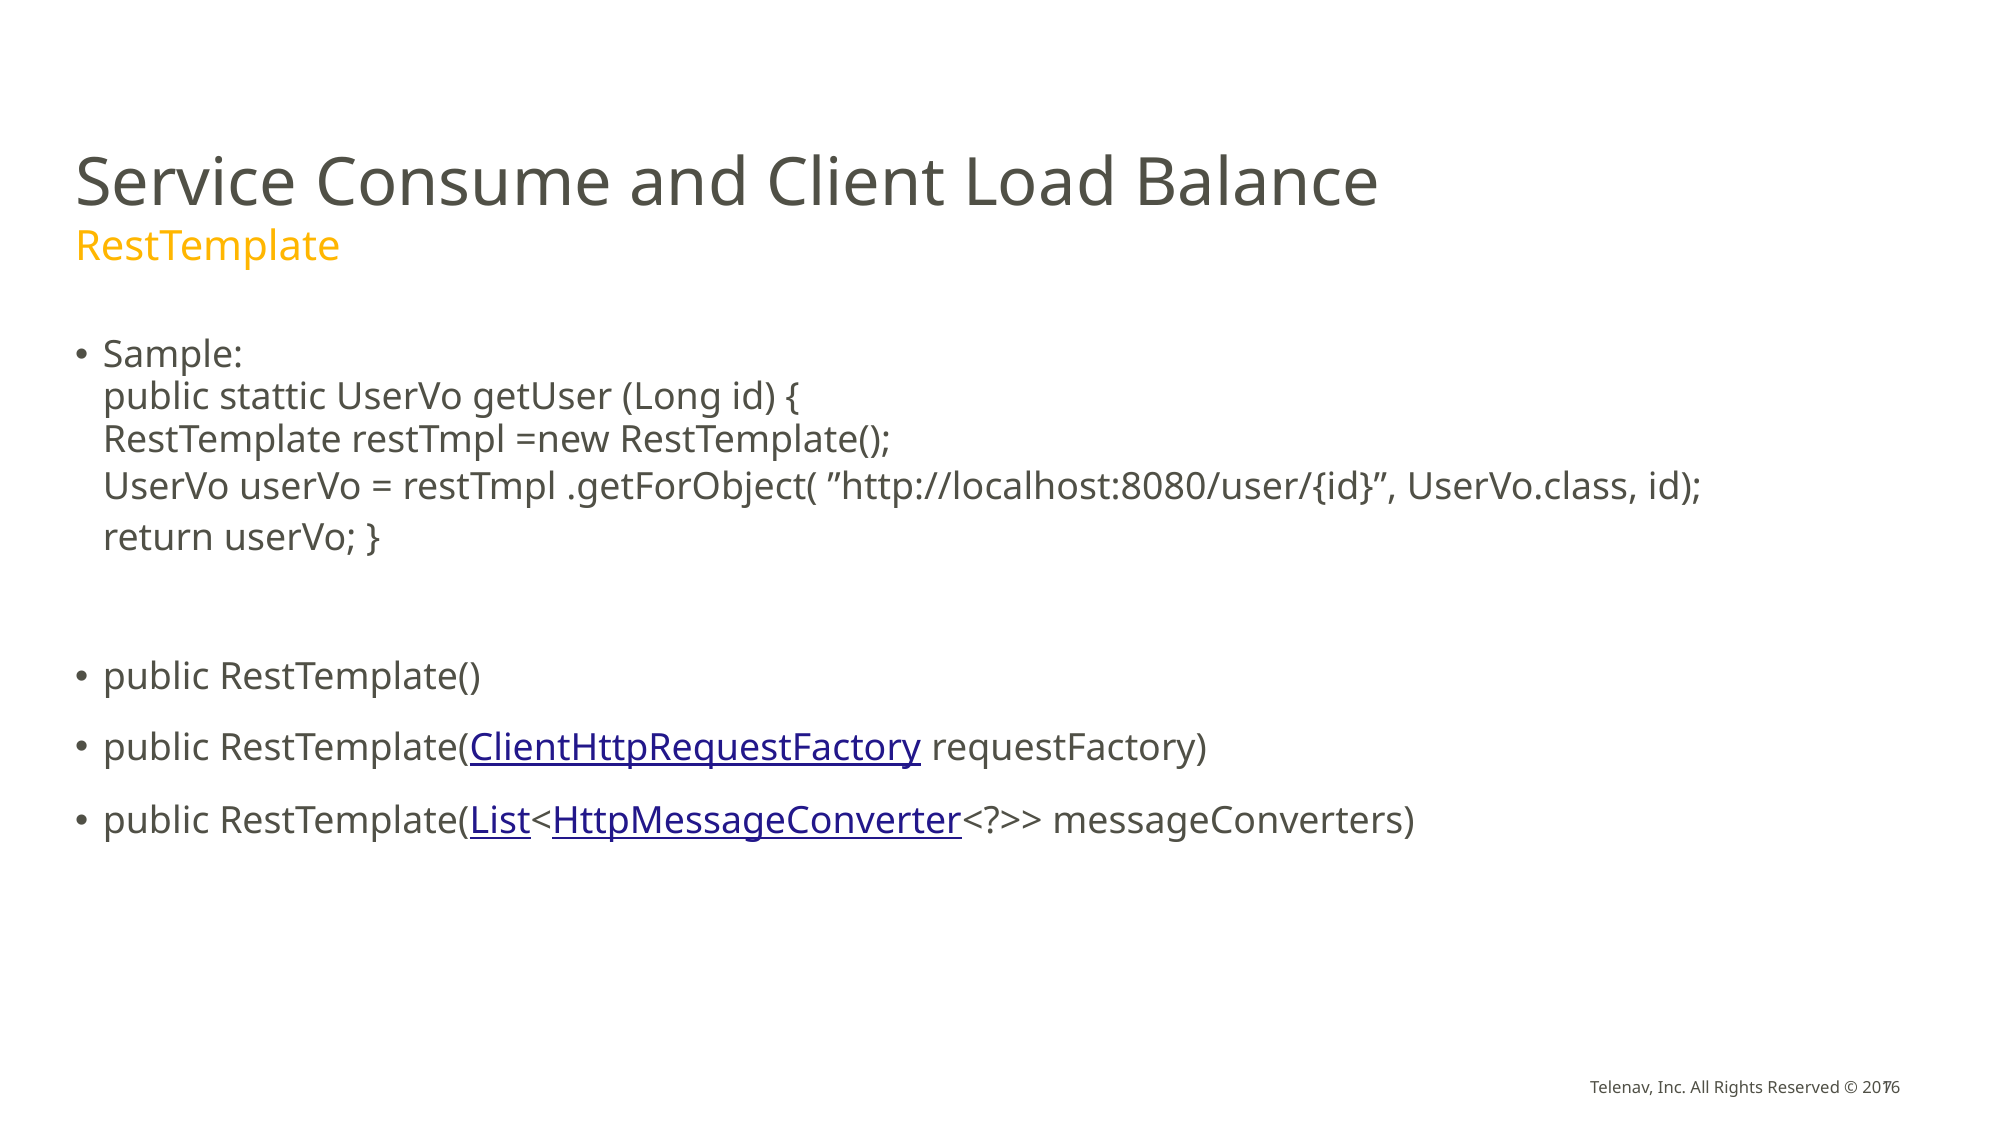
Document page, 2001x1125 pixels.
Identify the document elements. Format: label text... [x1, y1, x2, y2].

title Service Consume and Client Load Balance [75, 75, 1925, 221]
list Sample: public stattic UserVo getUser (Long id) { RestTemplate restTmpl =new RestTemplate(); UserVo userVo = restTmpl .getForObject( ”http://localhost:8080/user/{id}”, UserVo.class, id); return userVo; } public RestTemplate() public RestTemplate(ClientHttpRequestFactory requestFactory) public RestTemplate(List<HttpMessageConverter<?>> messageConverters) [75, 332, 1925, 1050]
list RestTemplate [75, 222, 1925, 296]
